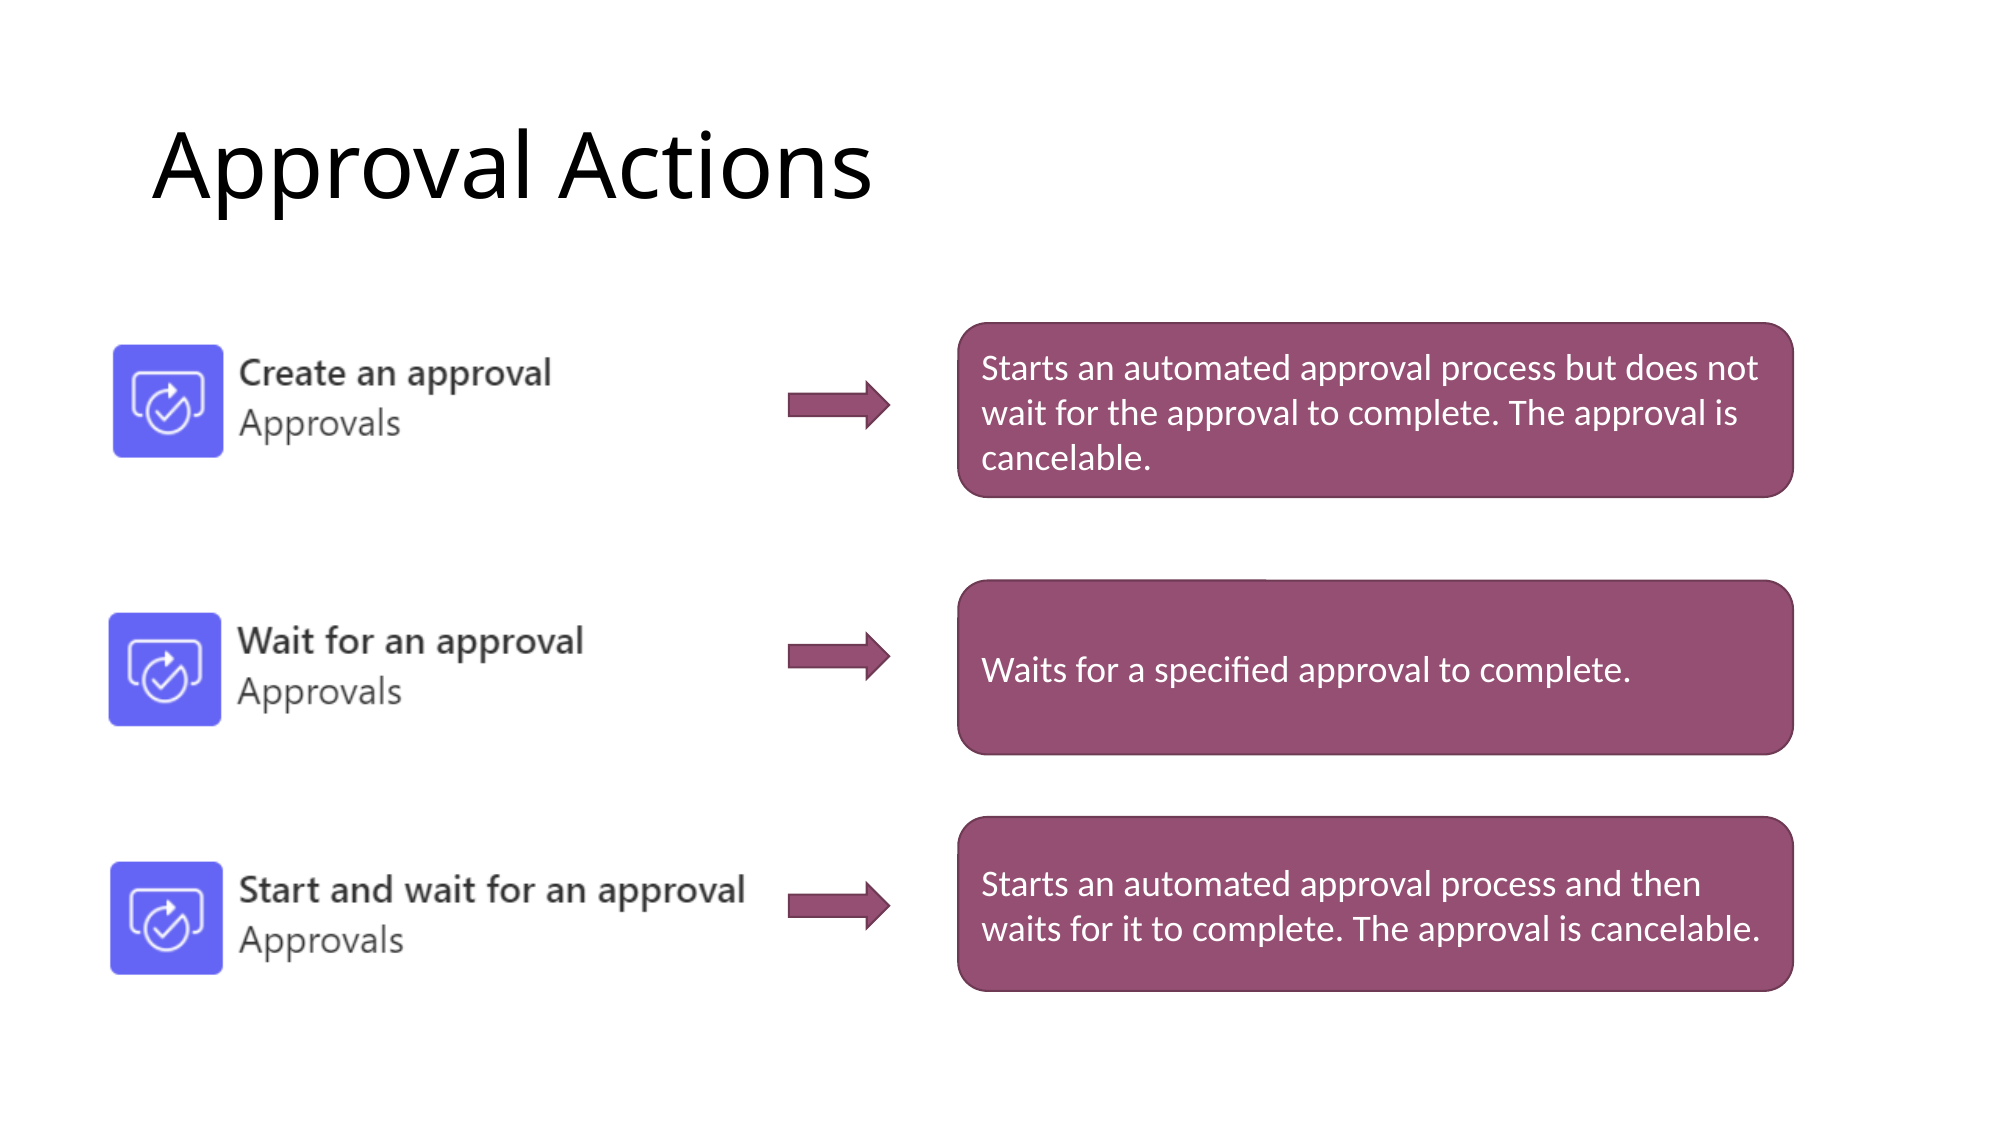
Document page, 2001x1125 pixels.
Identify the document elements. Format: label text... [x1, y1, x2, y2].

text_box Starts an automated approval process but does not wait for the approval to complete. The approval is cancelable. [957, 322, 1795, 499]
text_box [787, 880, 891, 931]
text_box [787, 631, 891, 682]
text_box Starts an automated approval process and then waits for it to complete. The approval is cancelable. [957, 815, 1795, 992]
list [98, 323, 720, 494]
picture [97, 580, 599, 739]
picture [97, 851, 755, 986]
title Approval Actions [137, 59, 1863, 278]
text_box Waits for a specified approval to complete. [957, 579, 1795, 756]
text_box [787, 380, 891, 430]
